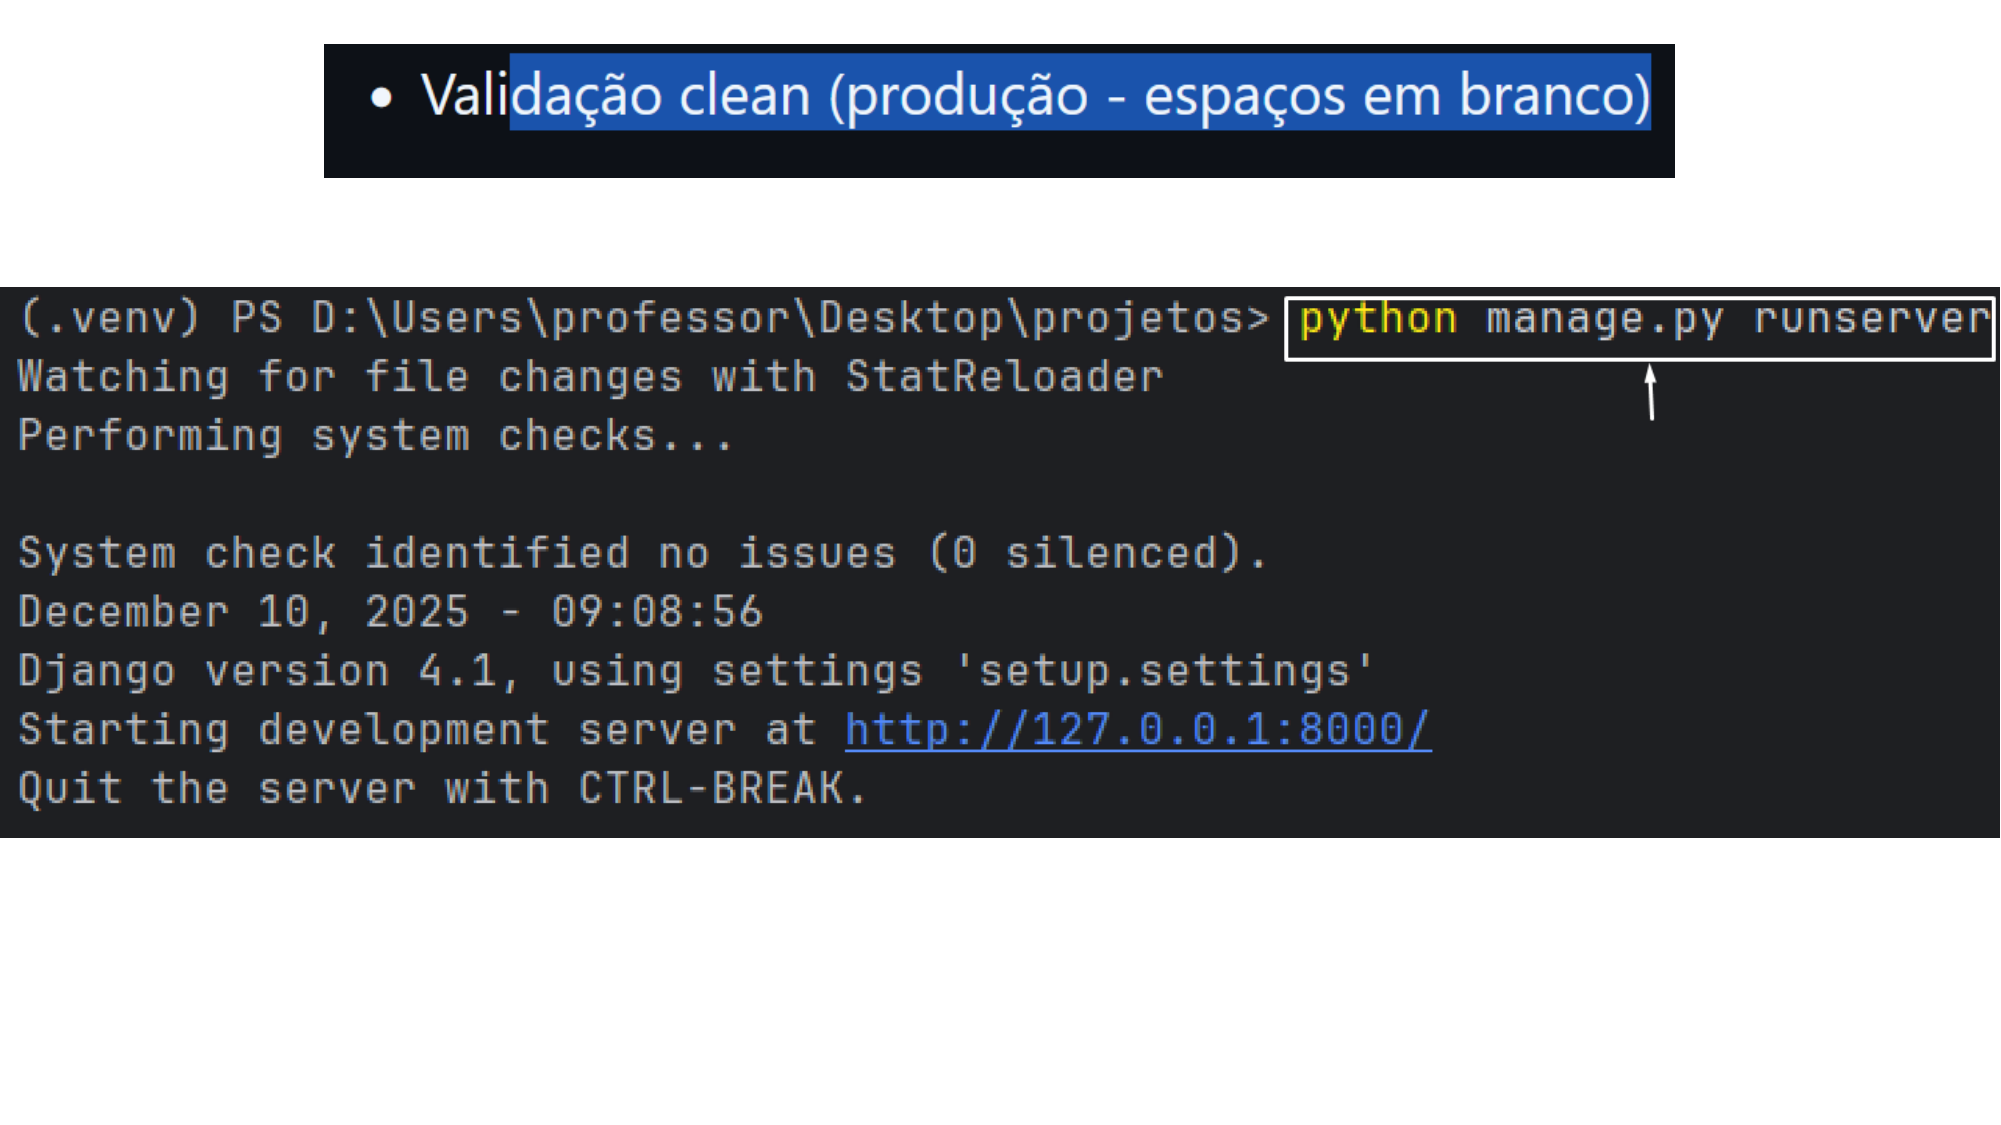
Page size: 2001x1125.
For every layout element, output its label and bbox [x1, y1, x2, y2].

picture [0, 287, 2000, 838]
picture [324, 44, 1675, 178]
